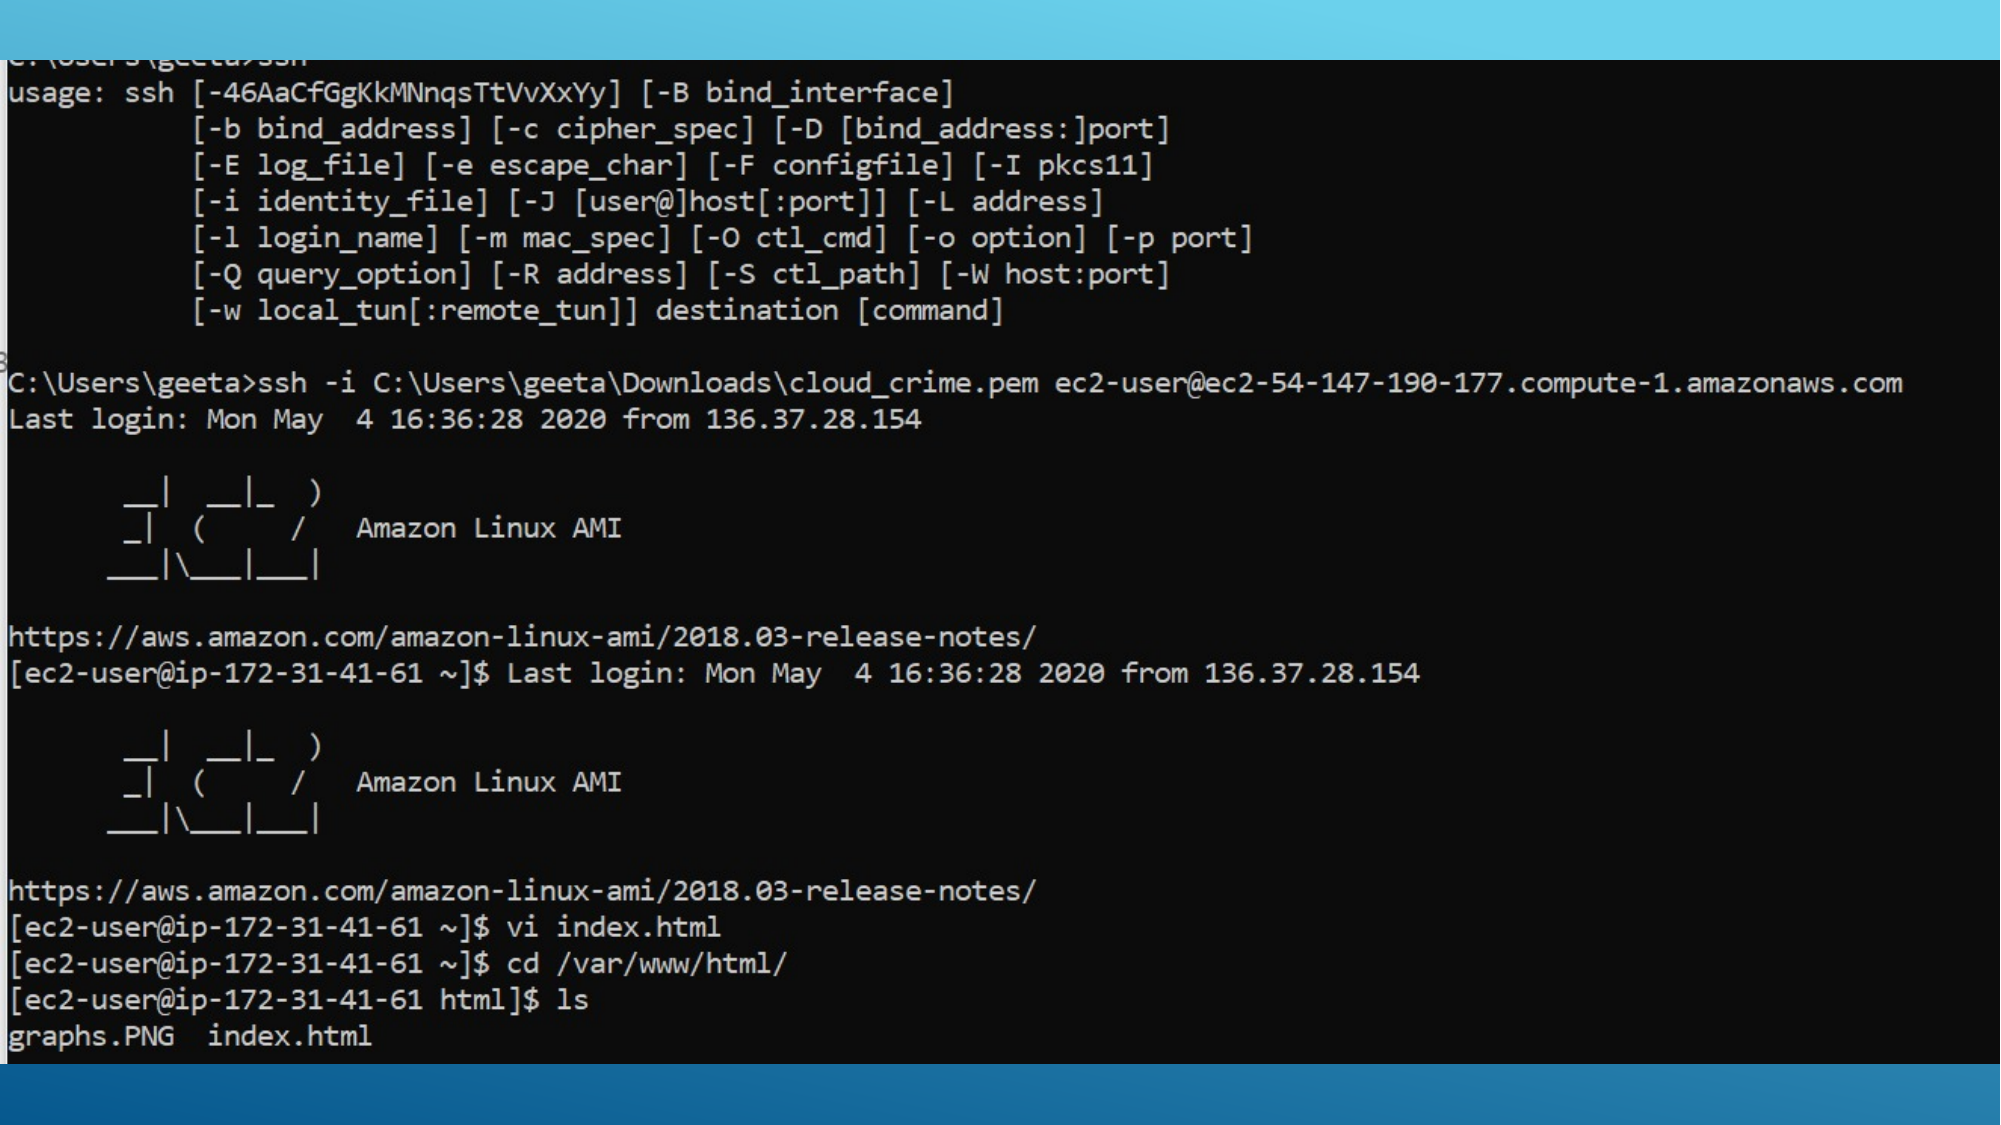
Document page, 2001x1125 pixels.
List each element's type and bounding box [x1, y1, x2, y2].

picture [0, 60, 2000, 1065]
